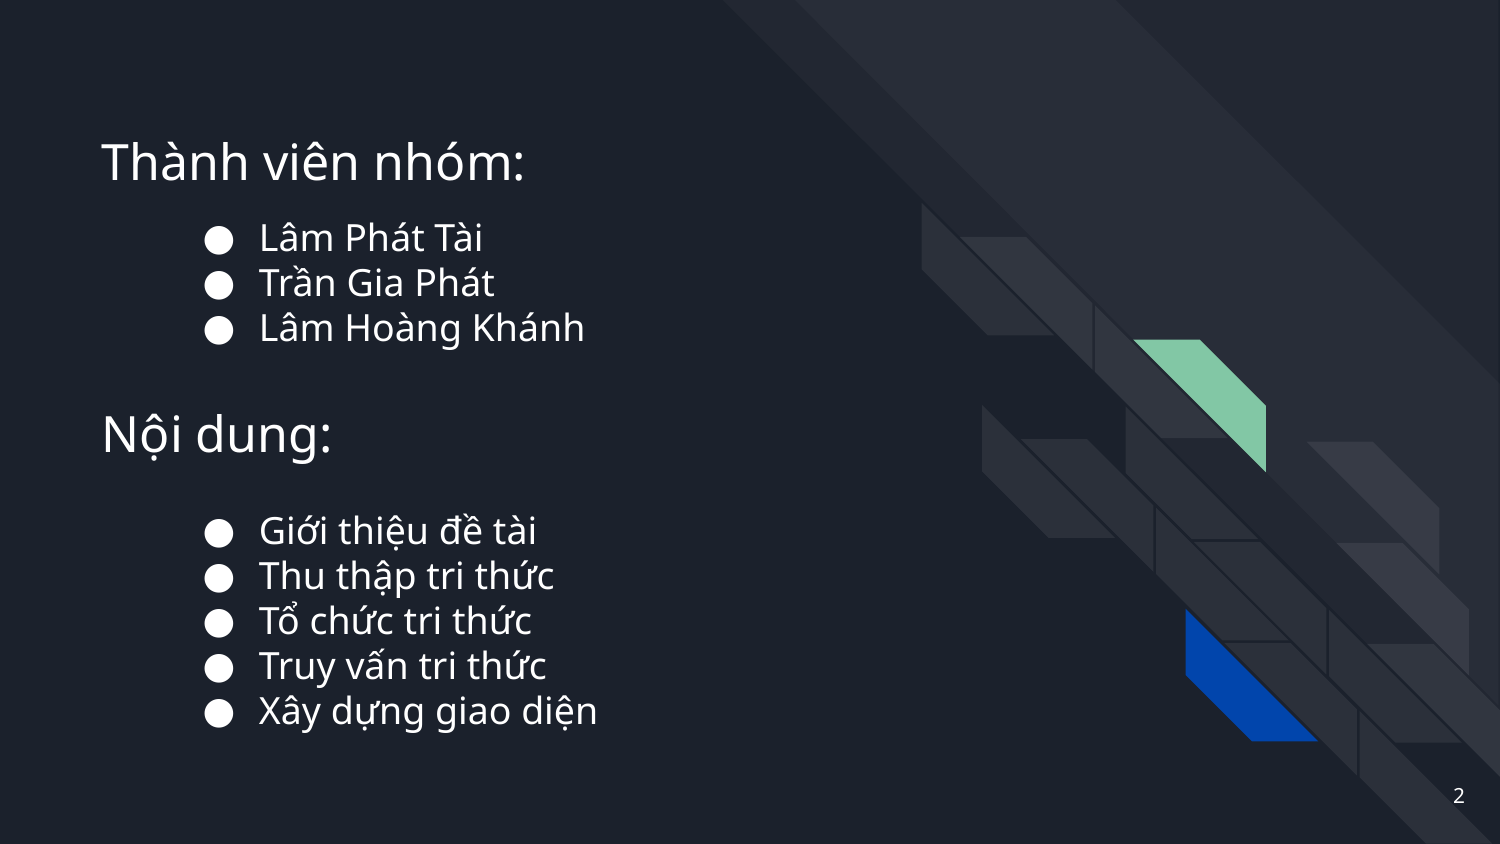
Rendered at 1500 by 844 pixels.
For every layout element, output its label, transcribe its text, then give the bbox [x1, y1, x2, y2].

text_box Lâm Phát Tài Trần Gia Phát Lâm Hoàng Khánh [168, 198, 750, 436]
text_box Giới thiệu đề tài Thu thập tri thức Tổ chức tri thức Truy vấn tri thức Xây dựng giao diện [168, 491, 750, 729]
slide_number 2 [1389, 764, 1480, 830]
text_box Thành viên nhóm: [86, 115, 623, 187]
title Nội dung: [86, 387, 435, 492]
